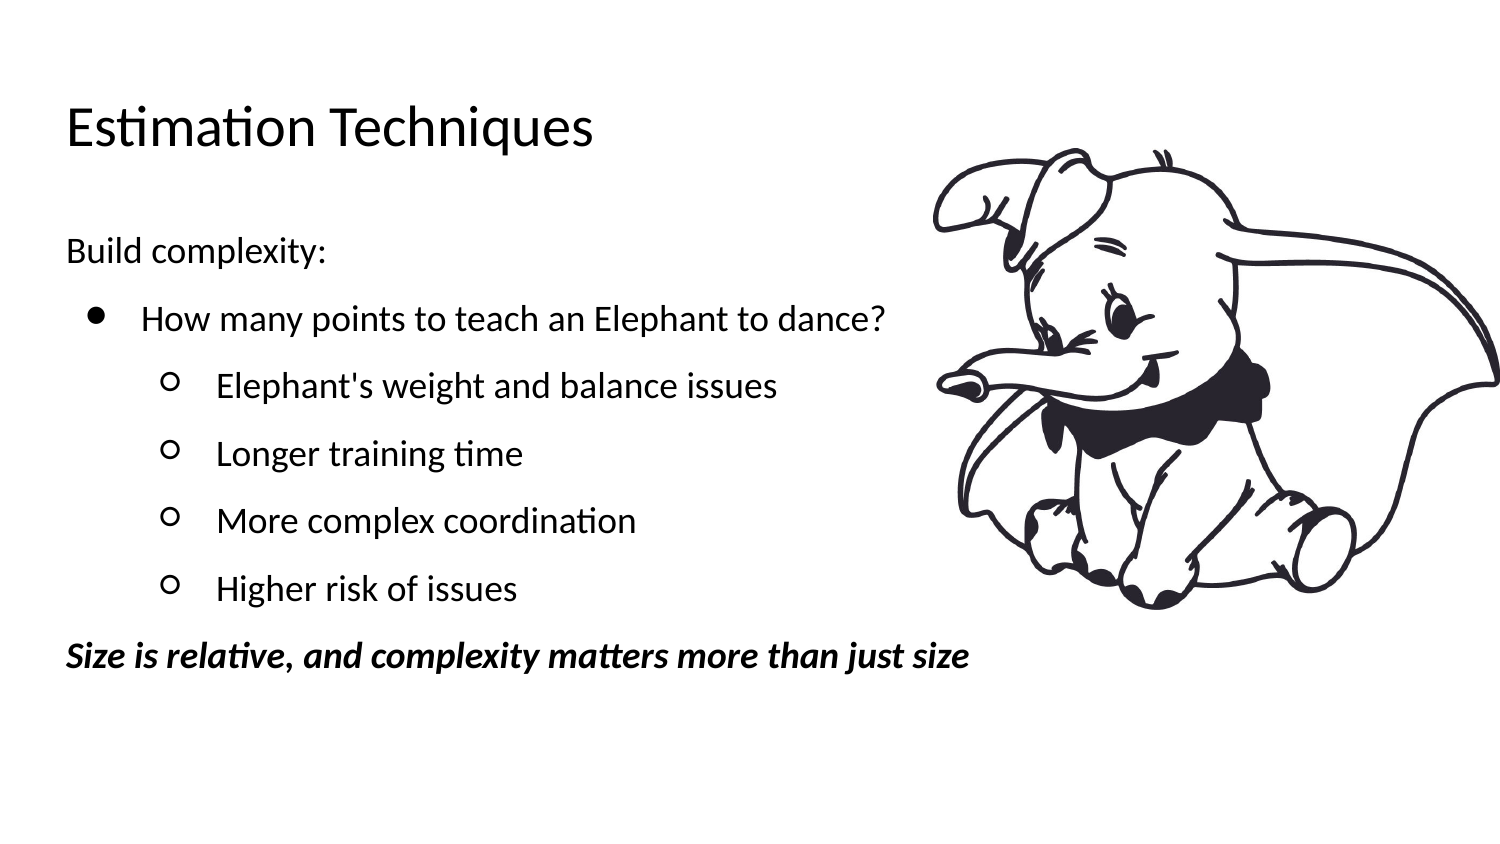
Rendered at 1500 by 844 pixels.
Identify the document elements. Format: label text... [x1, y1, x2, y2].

picture [933, 148, 1500, 611]
title Estimation Techniques [51, 72, 1449, 189]
list Build complexity: How many points to teach an Elephant to dance? Elephant's weight and balance issues Longer training time More complex coordination Higher risk of issues Size is relative, and complexity matters more than just size [51, 189, 1449, 694]
